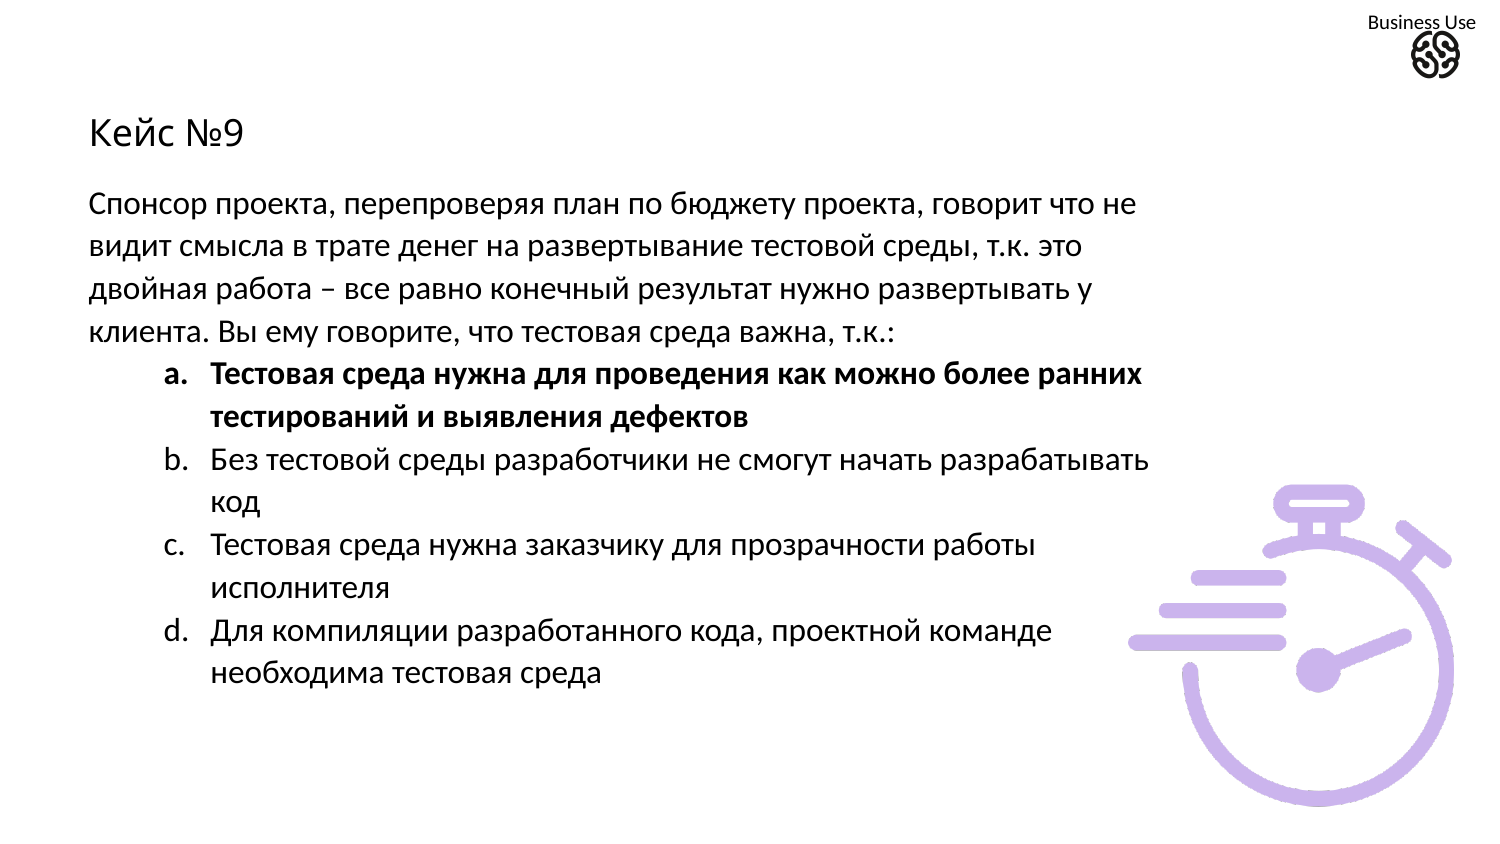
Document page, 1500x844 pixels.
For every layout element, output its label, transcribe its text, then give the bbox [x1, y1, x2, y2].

title Кейс №9 [88, 12, 1412, 155]
picture [1412, 30, 1460, 79]
subtitle Спонсор проекта, перепроверяя план по бюджету проекта, говорит что не видит смысла в трате денег на развертывание тестовой среды, т.к. это двойная работа – все равно конечный результат нужно развертывать у клиента. Вы ему говорите, что тестовая среда важна, т.к.: Тестовая среда нужна для проведения как можно более ранних тестирований и выявления дефектов Без тестовой среды разработчики не смогут начать разрабатывать код Тестовая среда нужна заказчику для прозрачности работы исполнителя Для компиляции разработанного кода, проектной команде необходима тестовая среда [88, 178, 1160, 710]
picture [1128, 484, 1454, 810]
